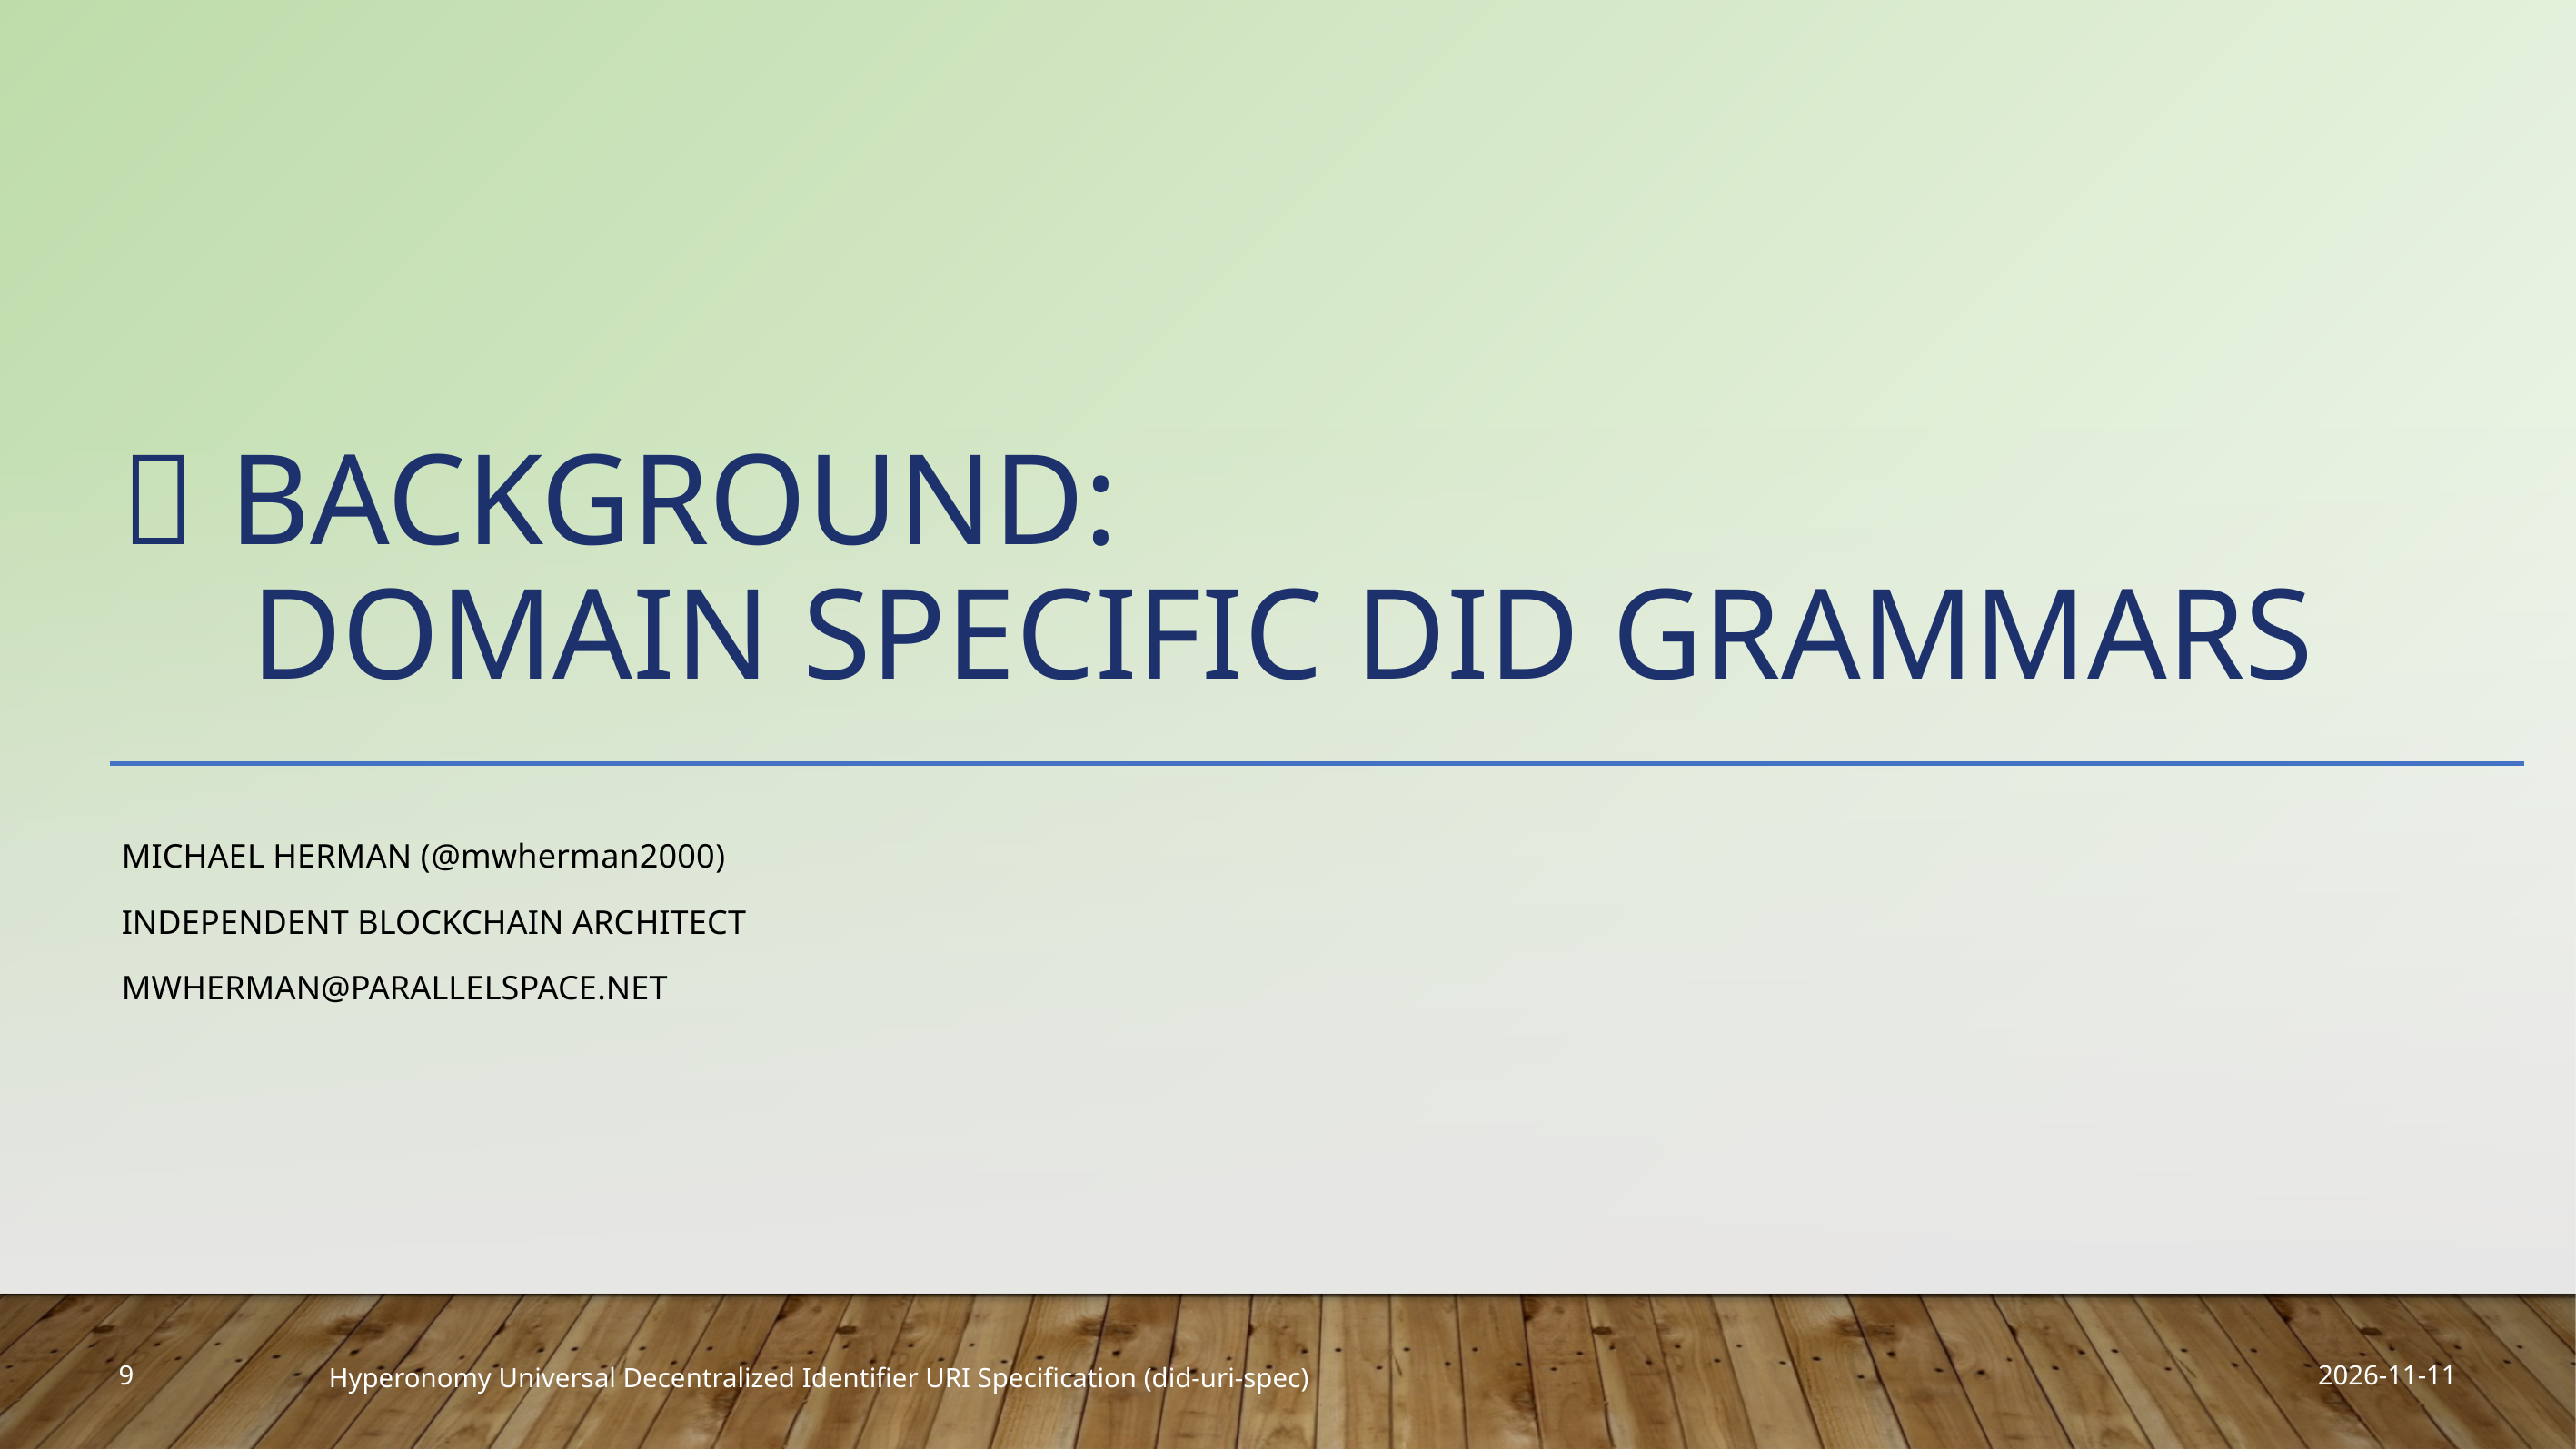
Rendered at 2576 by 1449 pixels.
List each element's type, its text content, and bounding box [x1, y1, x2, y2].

text_box 2019-04-09 [1596, 1344, 2471, 1409]
picture [0, 1294, 2576, 1449]
subtitle Michael Herman (@mwherman2000) Independent Blockchain Architect mwherman@parallelspace.net [107, 814, 2336, 1021]
slide_number 9 [104, 1344, 280, 1410]
title  Background: Domain Specific DID Grammars [107, 169, 2576, 707]
